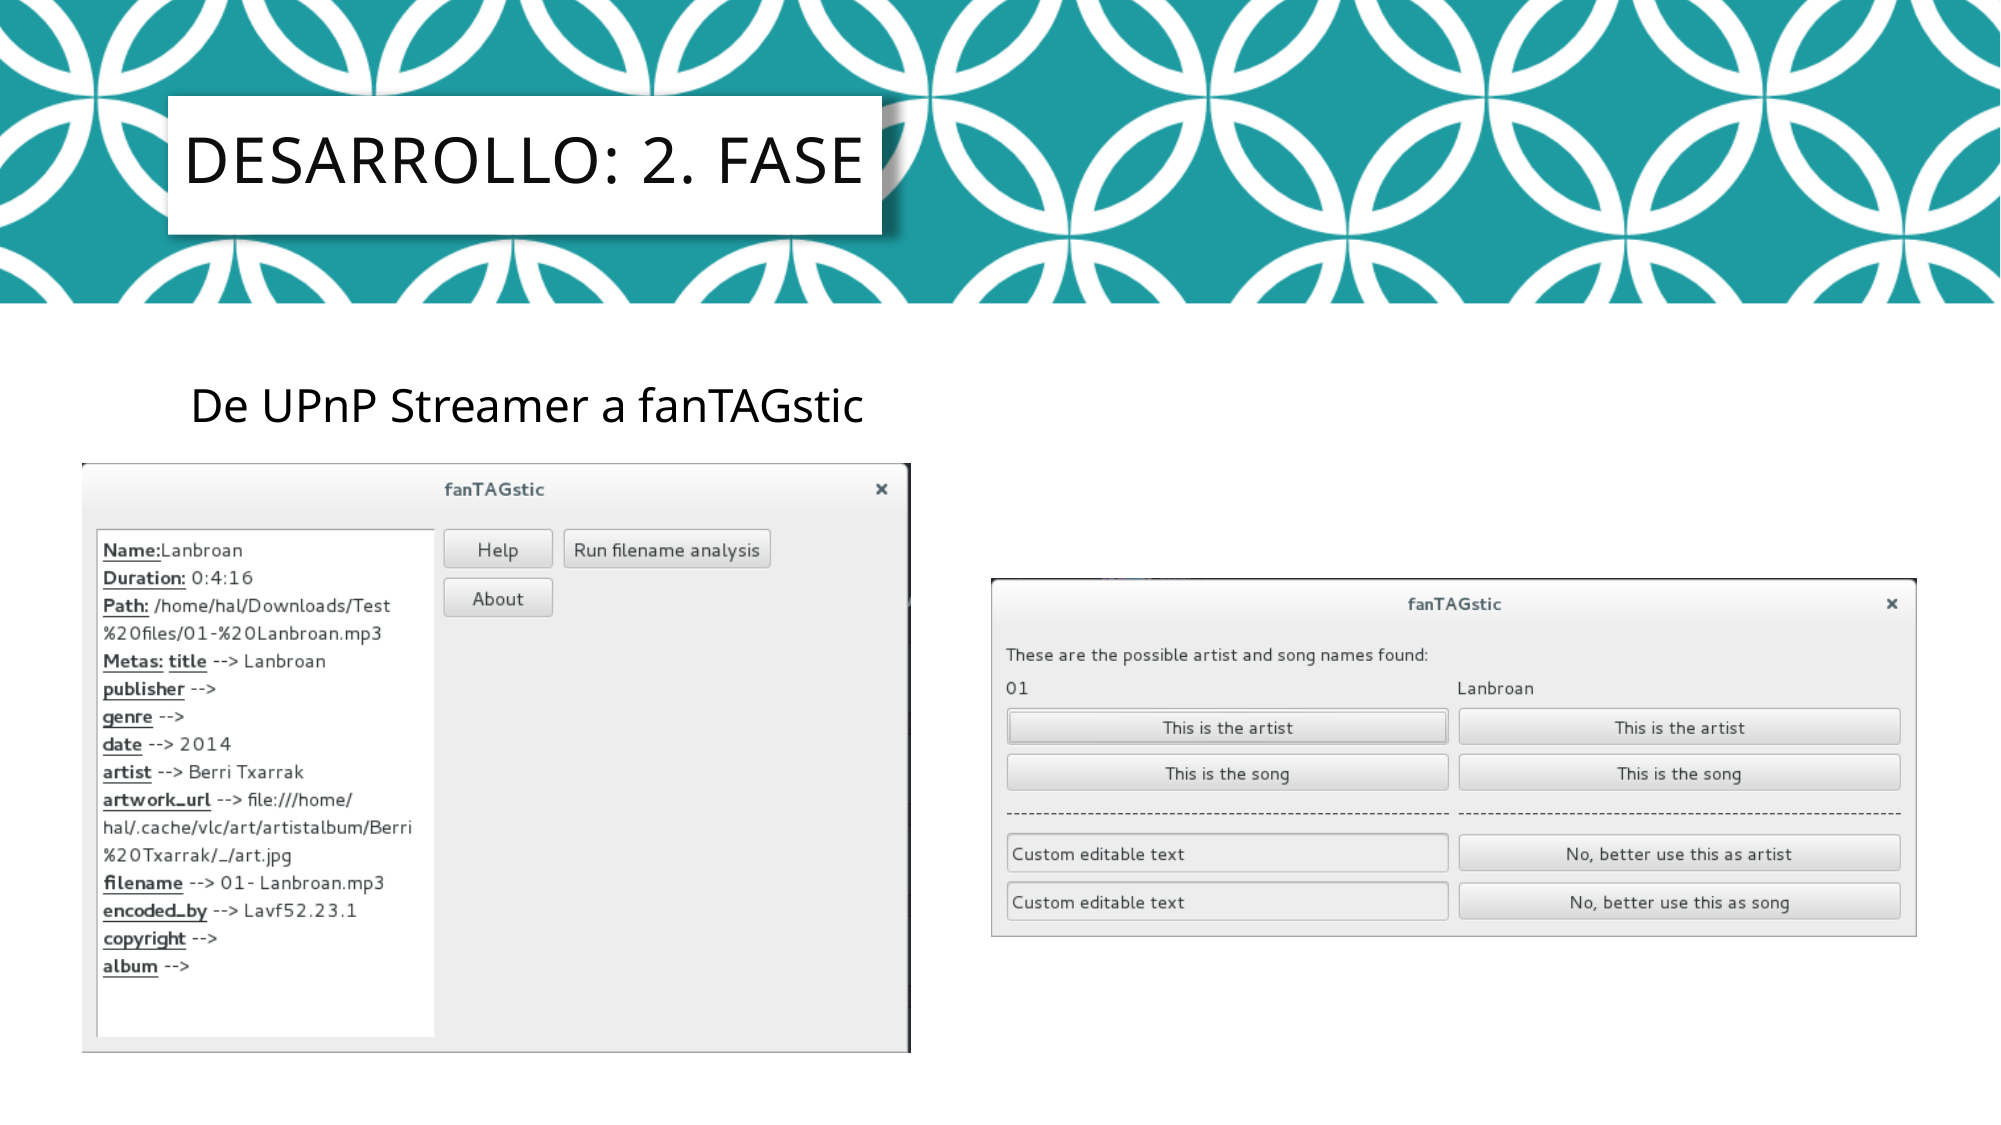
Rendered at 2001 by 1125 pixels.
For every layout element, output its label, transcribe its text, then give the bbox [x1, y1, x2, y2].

title Desarrollo: 2. fase [168, 96, 882, 235]
picture [0, 0, 2001, 1125]
list De UPnP Streamer a fanTAGstic [168, 375, 1763, 1035]
